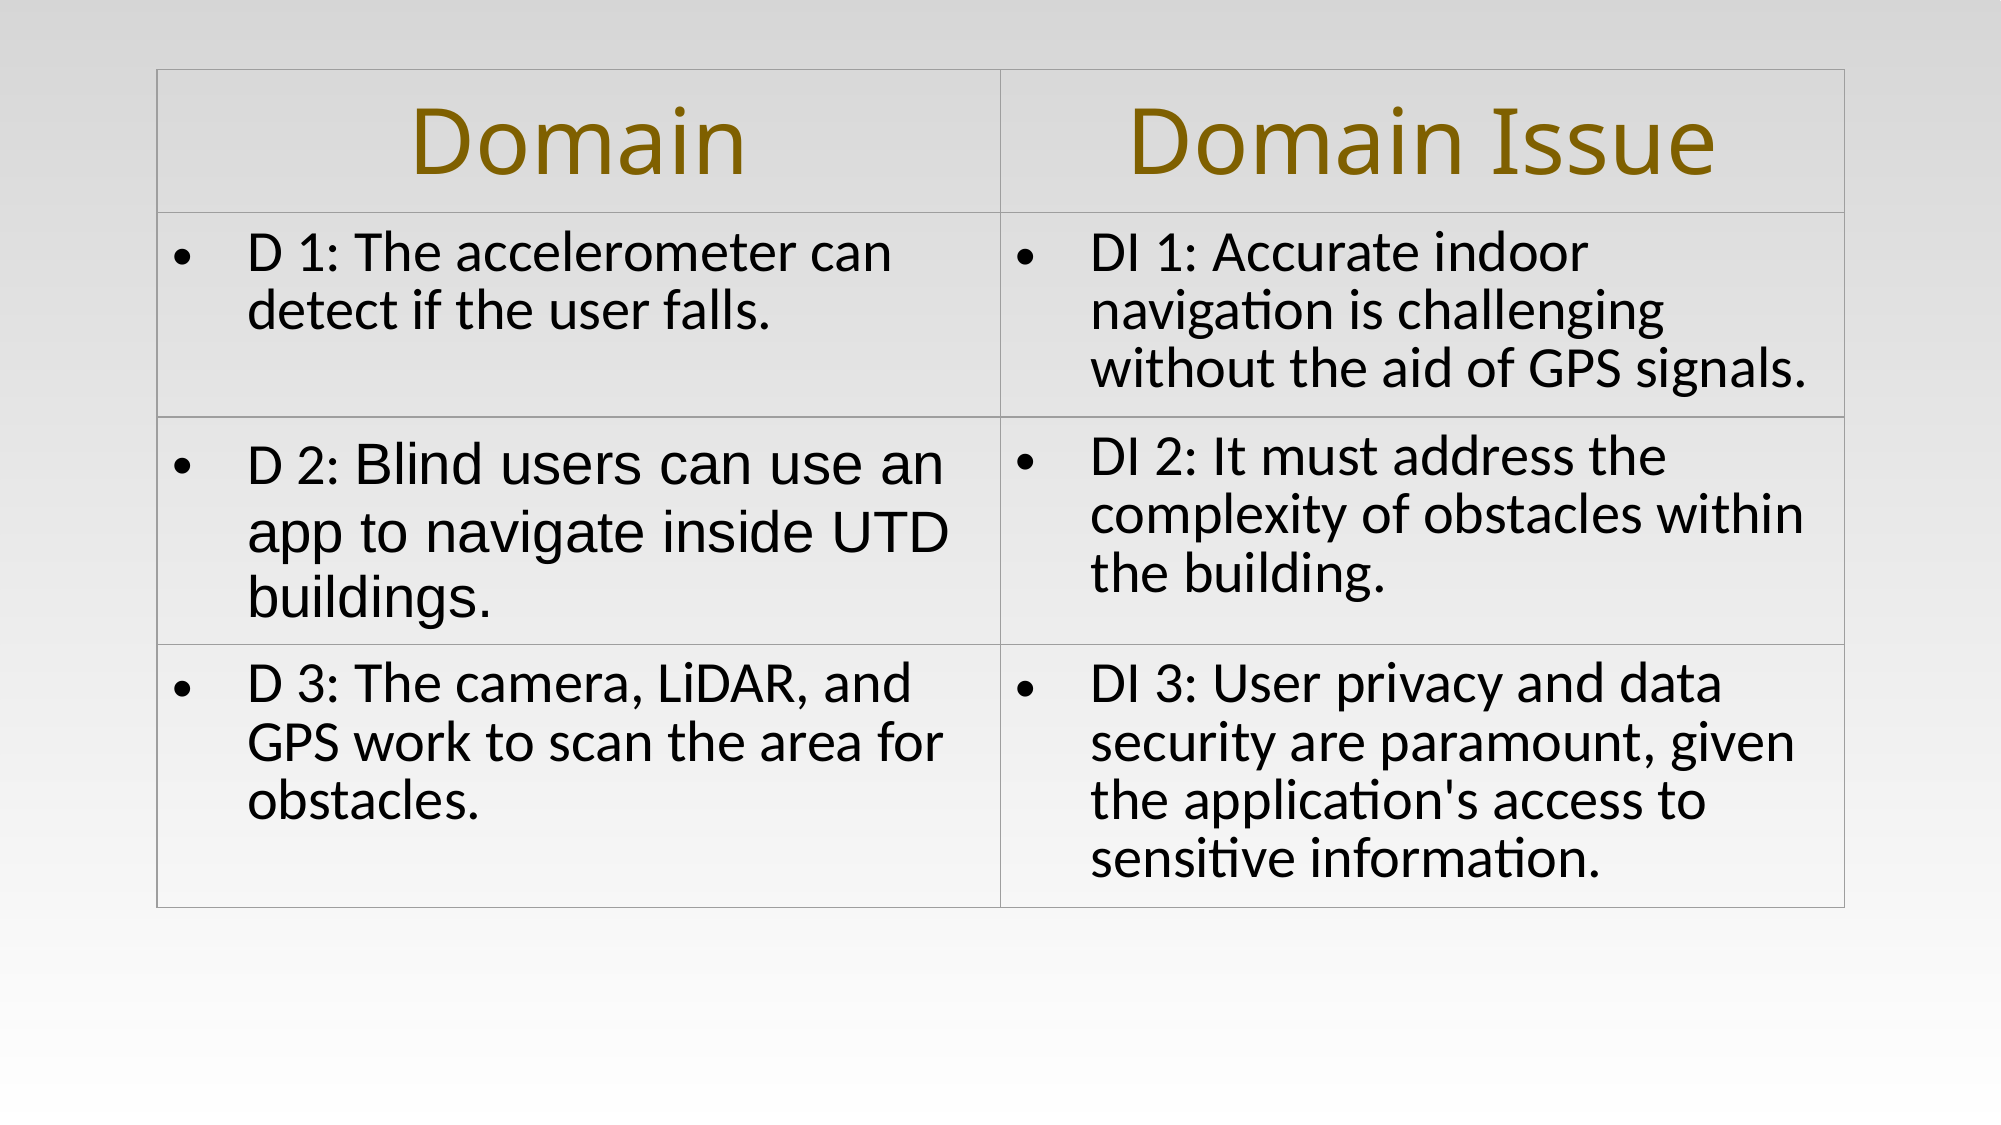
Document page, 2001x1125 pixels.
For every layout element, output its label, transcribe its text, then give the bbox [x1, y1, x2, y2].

table_cell DI 2: It must address the complexity of obstacles within the building. [1001, 418, 1844, 644]
table_cell DI 3: User privacy and data security are paramount, given the application's access to sensitive information. [1001, 645, 1844, 907]
table_cell DI 1: Accurate indoor navigation is challenging without the aid of GPS signals. [1001, 213, 1844, 416]
table_cell D 3: The camera, LiDAR, and GPS work to scan the area for obstacles. [158, 645, 1000, 907]
table_header Domain Issue [1001, 70, 1844, 212]
table_header Domain [158, 70, 1000, 212]
text_box [1, 0, 2000, 1125]
table_cell D 1: The accelerometer can detect if the user falls. [158, 213, 1000, 416]
table_cell D 2: Blind users can use an app to navigate inside UTD buildings. [158, 418, 1000, 644]
